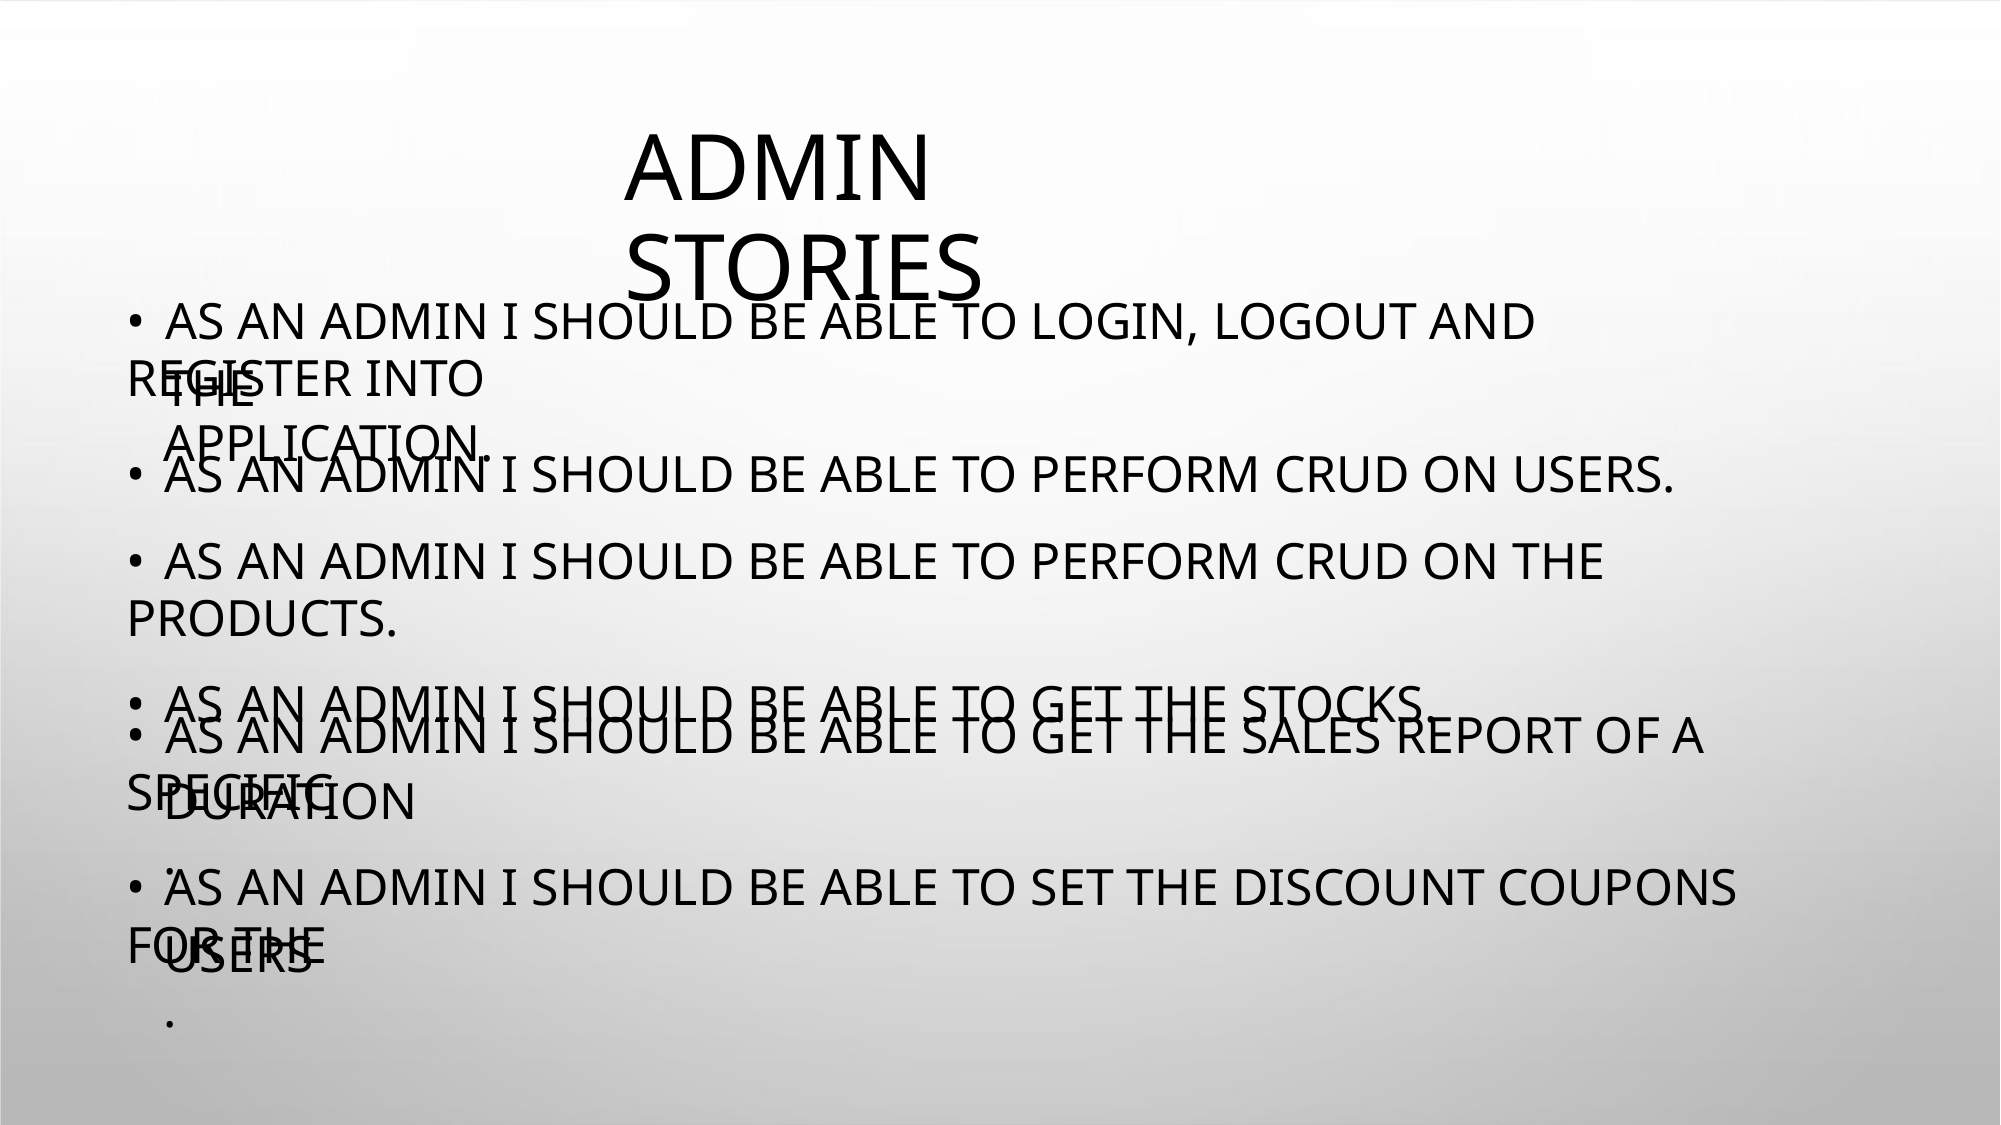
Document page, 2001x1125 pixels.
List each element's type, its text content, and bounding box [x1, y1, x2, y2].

text_box USERS. [163, 928, 327, 1038]
text_box • AS AN ADMIN I SHOULD BE ABLE TO SET THE DISCOUNT COUPONS FOR THE [126, 859, 1760, 974]
text_box • AS AN ADMIN I SHOULD BE ABLE TO GET THE SALES REPORT OF A SPECIFIC [126, 706, 1732, 821]
text_box • AS AN ADMIN I SHOULD BE ABLE TO LOGIN, LOGOUT AND REGISTER INTO [126, 292, 1730, 407]
text_box THE APPLICATION. [163, 362, 563, 445]
text_box ADMIN STORIES [624, 119, 1241, 292]
text_box [0, 0, 2000, 1125]
text_box DURATION. [163, 775, 420, 859]
text_box • AS AN ADMIN I SHOULD BE ABLE TO PERFORM CRUD ON USERS. • AS AN ADMIN I SHOULD BE ABLE TO PERFORM CRUD ON THE PRODUCTS. • AS AN ADMIN I SHOULD BE ABLE TO GET THE STOCKS. [126, 445, 1697, 706]
